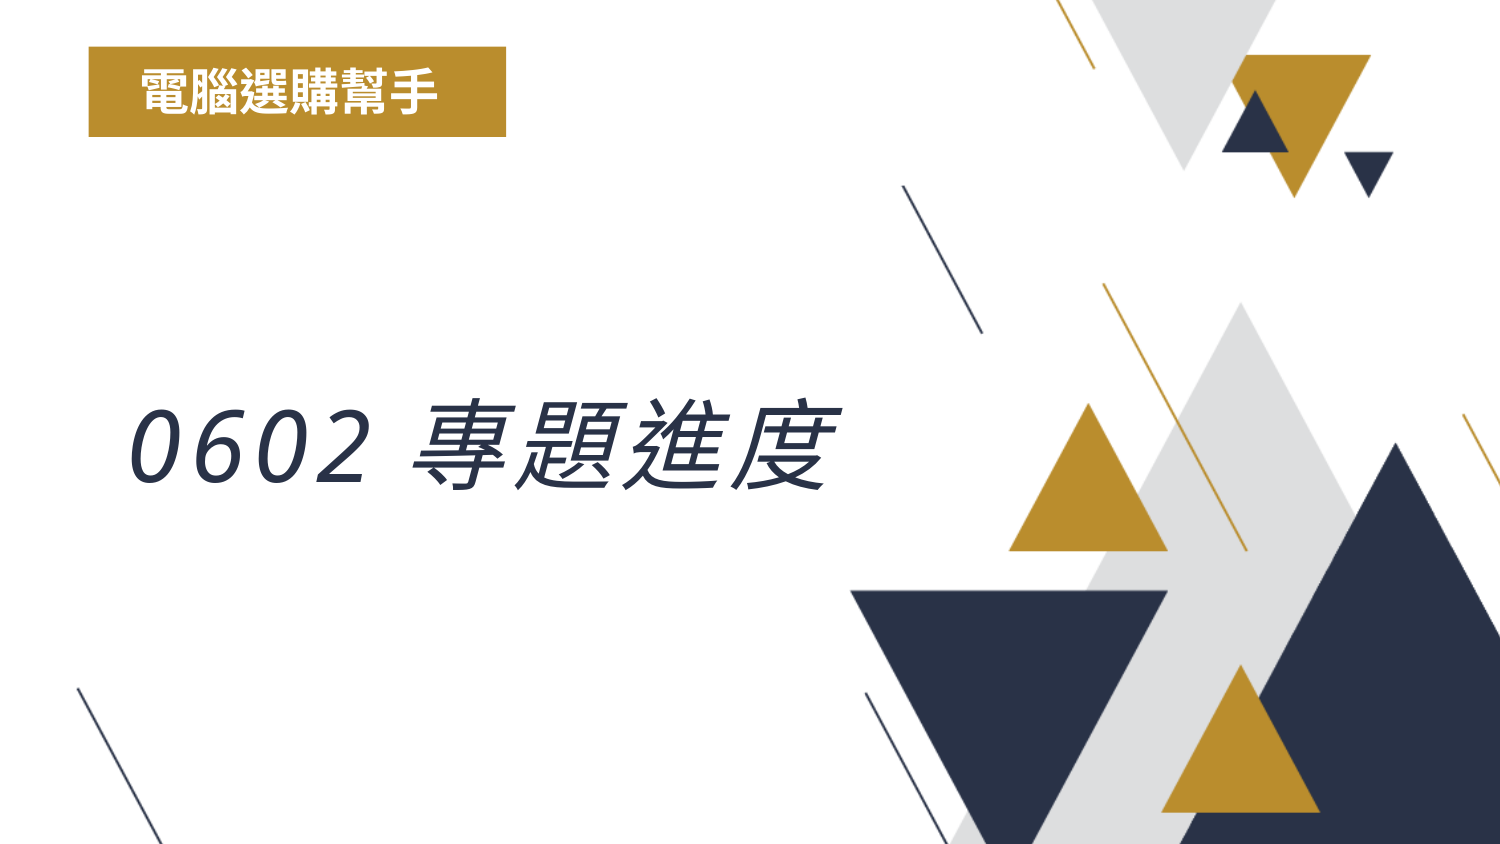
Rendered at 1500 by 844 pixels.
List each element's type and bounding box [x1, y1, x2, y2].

text_box [88, 46, 603, 137]
picture [0, 0, 1500, 844]
